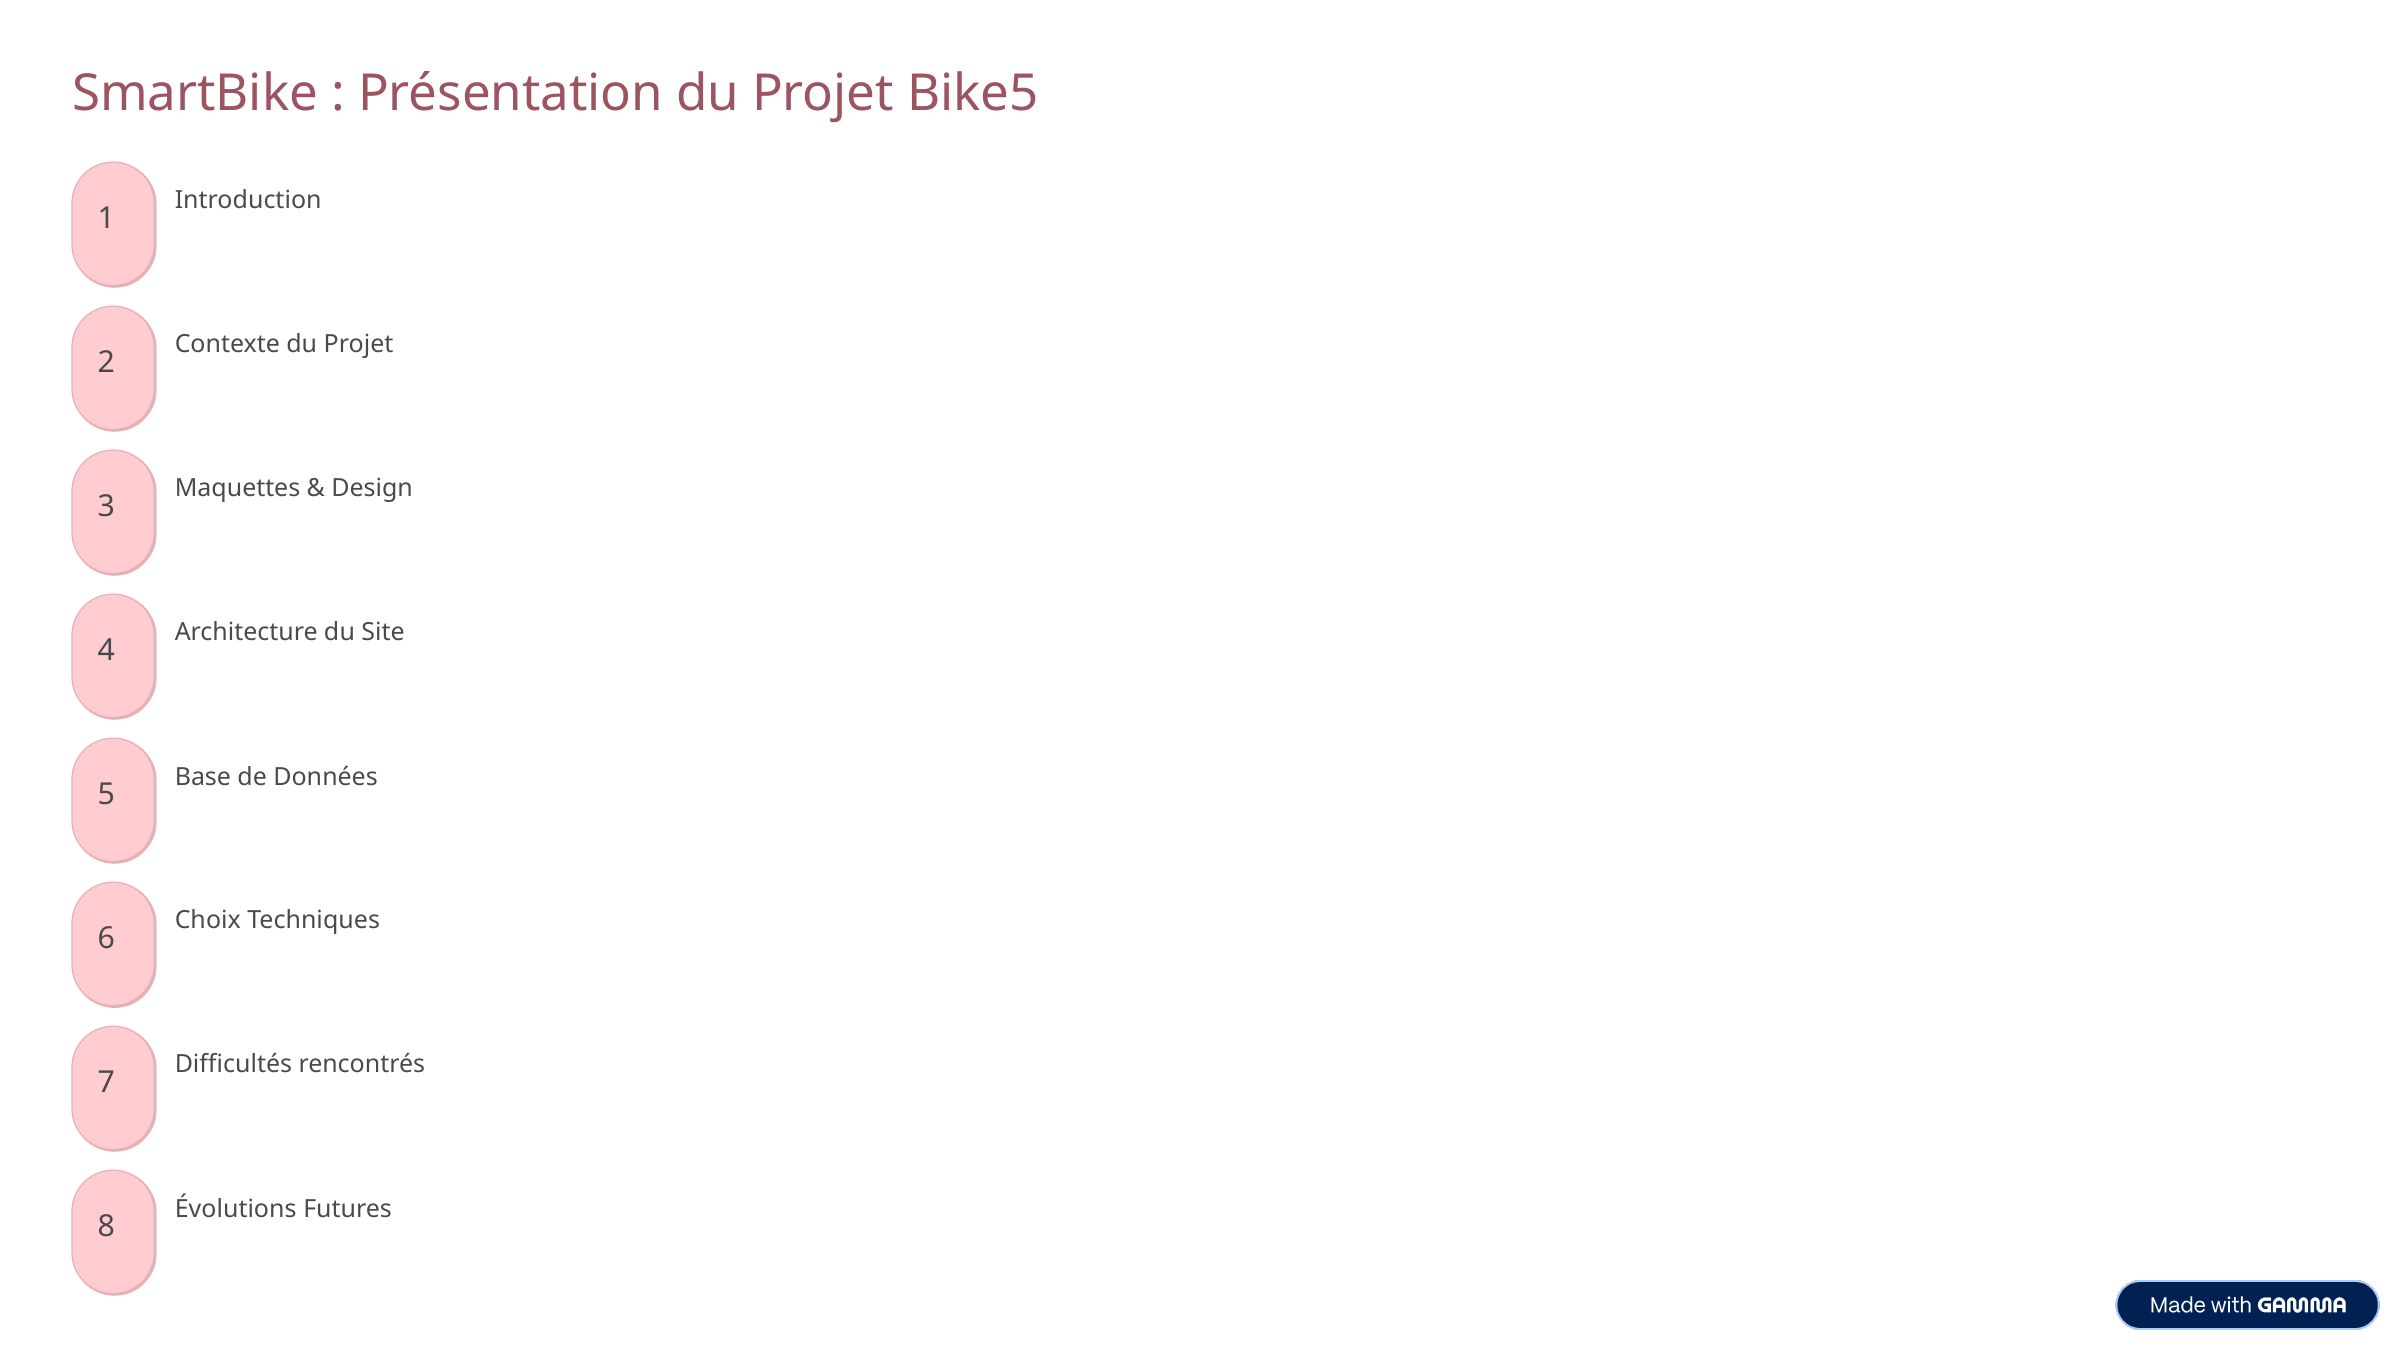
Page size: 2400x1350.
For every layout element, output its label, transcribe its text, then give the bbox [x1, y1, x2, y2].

text_box Maquettes & Design [174, 470, 432, 503]
text_box SmartBike : Présentation du Projet Bike5 [71, 56, 1064, 121]
text_box [71, 1170, 155, 1294]
text_box Introduction [174, 182, 432, 215]
text_box [71, 594, 155, 718]
text_box Architecture du Site [174, 614, 432, 647]
text_box [71, 306, 155, 430]
text_box 7 [97, 1068, 129, 1108]
text_box 2 [97, 348, 129, 387]
text_box 5 [97, 780, 129, 820]
text_box [71, 738, 155, 862]
text_box [71, 162, 155, 286]
text_box 8 [97, 1212, 129, 1252]
text_box Évolutions Futures [174, 1190, 432, 1223]
text_box 1 [97, 204, 129, 243]
text_box Base de Données [174, 758, 432, 791]
text_box Choix Techniques [174, 902, 432, 935]
text_box 4 [97, 636, 129, 676]
text_box [71, 882, 155, 1006]
text_box 6 [97, 924, 129, 964]
text_box Contexte du Projet [174, 326, 432, 359]
text_box [71, 1026, 155, 1150]
text_box Difficultés rencontrés [174, 1046, 445, 1079]
text_box [71, 450, 155, 574]
text_box 3 [97, 492, 129, 532]
picture [2106, 1271, 2389, 1339]
